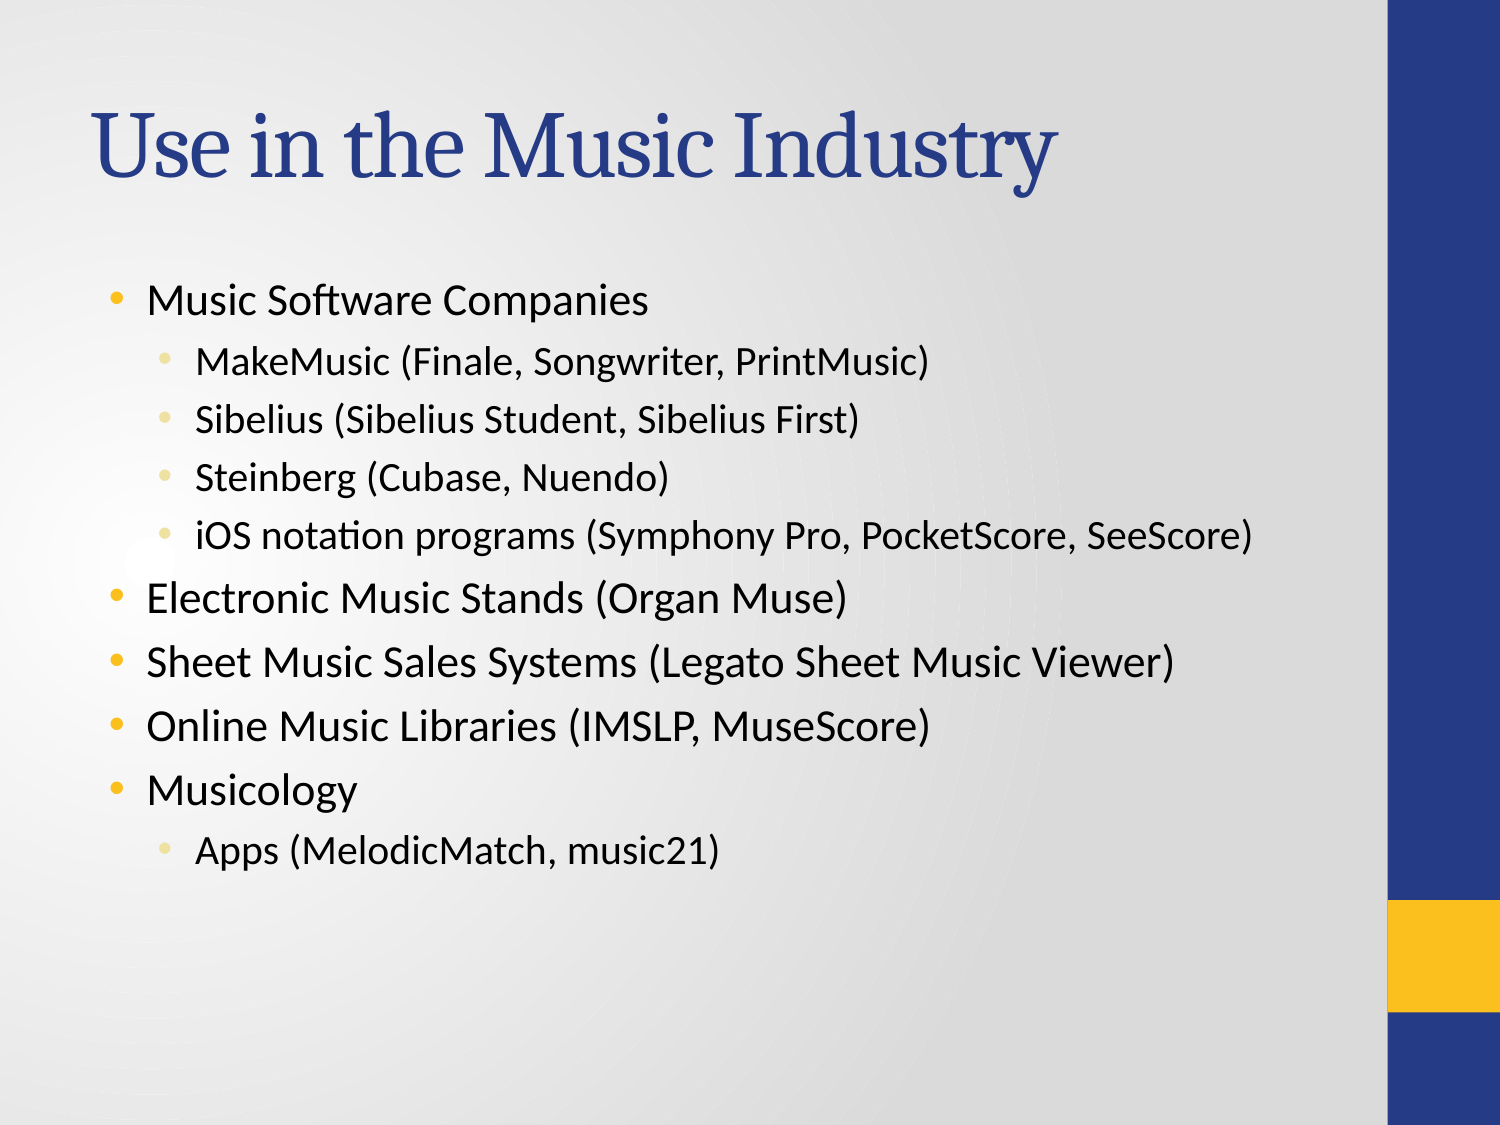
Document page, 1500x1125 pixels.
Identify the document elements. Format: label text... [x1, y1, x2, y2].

title Use in the Music Industry [75, 45, 1325, 233]
list Music Software Companies MakeMusic (Finale, Songwriter, PrintMusic) Sibelius (Sibelius Student, Sibelius First) Steinberg (Cubase, Nuendo) iOS notation programs (Symphony Pro, PocketScore, SeeScore) Electronic Music Stands (Organ Muse) Sheet Music Sales Systems (Legato Sheet Music Viewer) Online Music Libraries (IMSLP, MuseScore) Musicology Apps (MelodicMatch, music21) [75, 262, 1325, 1050]
